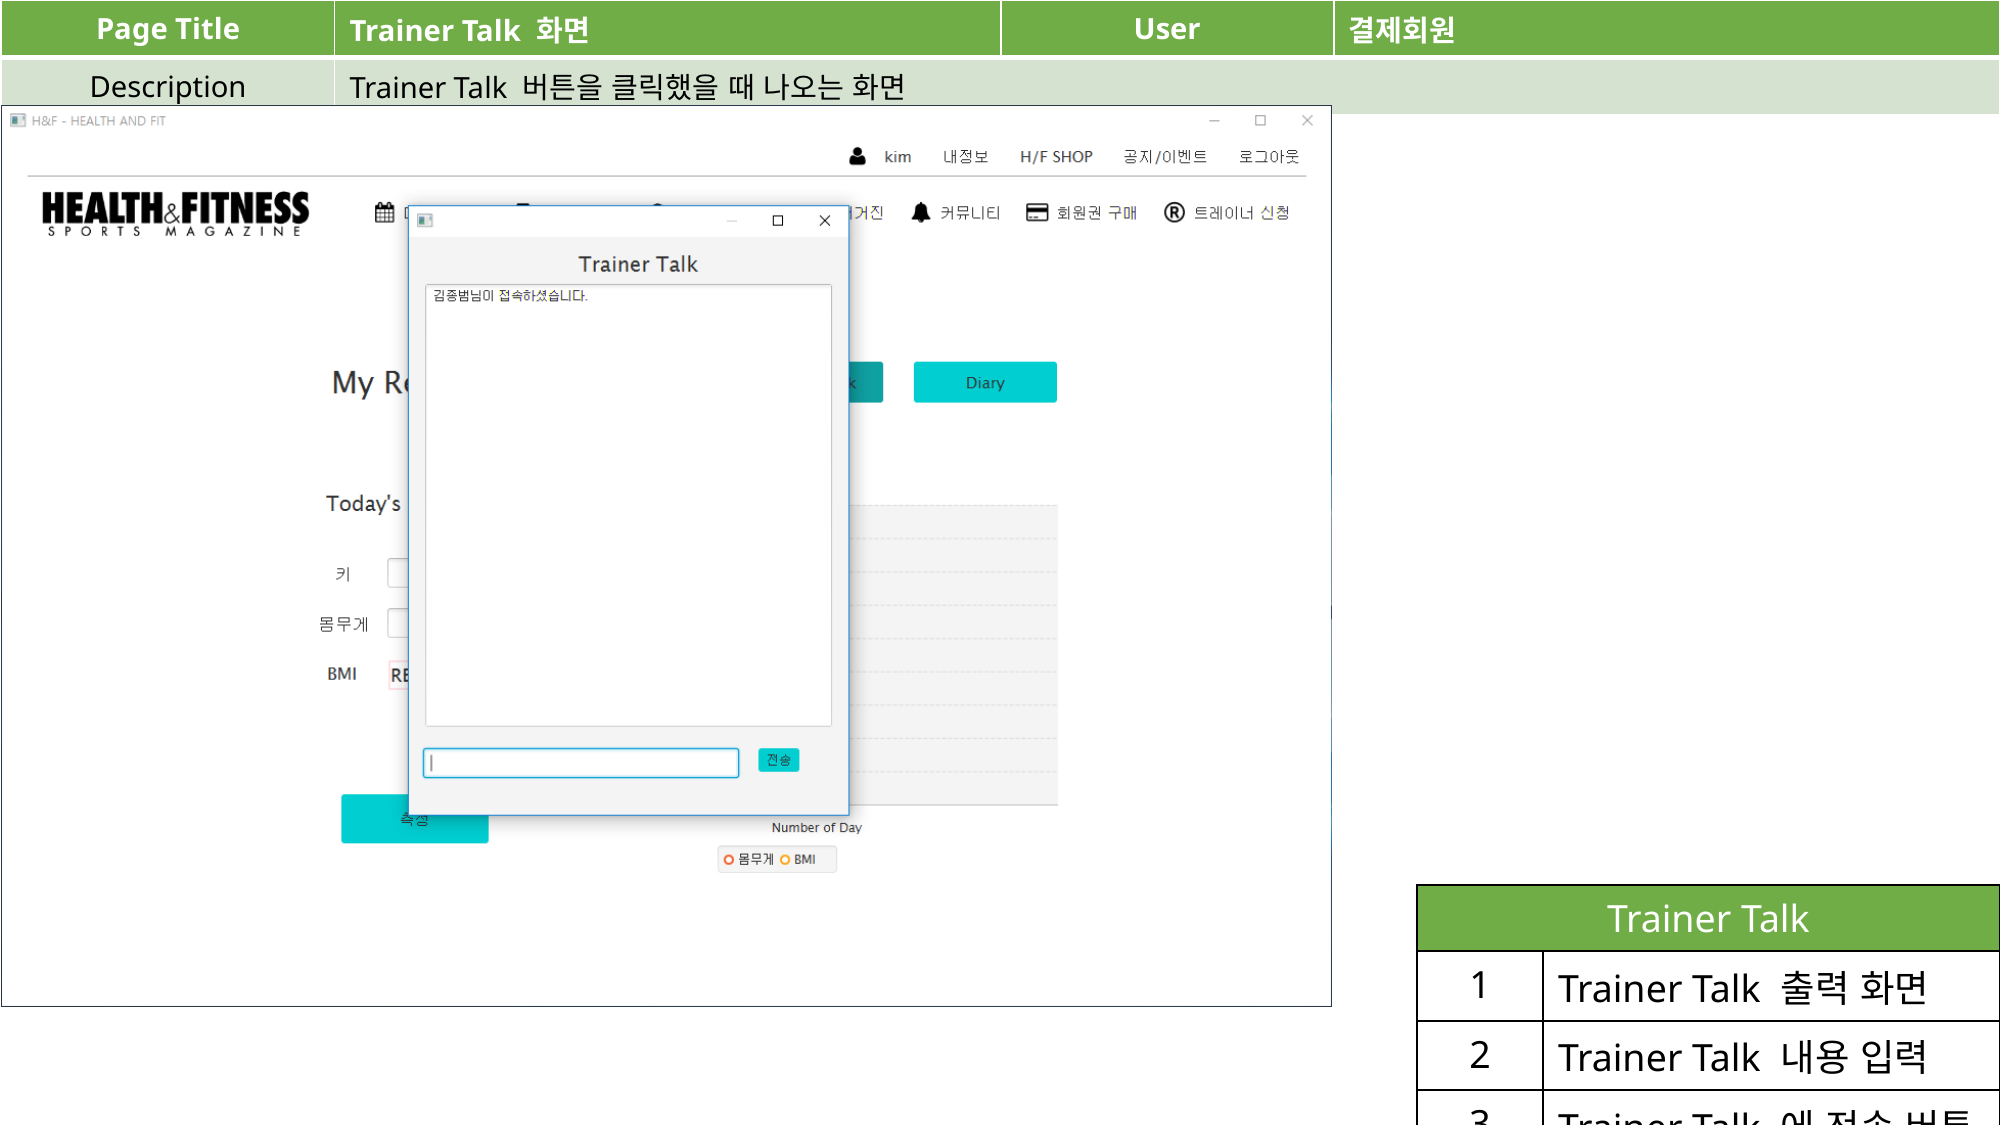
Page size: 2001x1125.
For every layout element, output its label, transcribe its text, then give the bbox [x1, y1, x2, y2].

table_cell Trainer Talk 출력 화면 [1544, 952, 1999, 1020]
table_cell Trainer Talk 버튼을 클릭했을 때 나오는 화면 [335, 60, 1999, 114]
table_cell Trainer Talk 에 전송 버튼 [1544, 1091, 1999, 1125]
table_header Page Title [2, 1, 334, 55]
table_cell 2 [1418, 1022, 1542, 1089]
table_header Trainer Talk 화면 [335, 1, 1000, 55]
table_cell 1 [1418, 952, 1542, 1020]
table_header Trainer Talk [1418, 886, 1999, 950]
table_cell 3 [1418, 1091, 1542, 1125]
table_header User [1002, 1, 1333, 55]
table_header 결제회원 [1335, 1, 1999, 55]
table_cell Description [2, 60, 334, 105]
picture [1, 105, 1332, 1007]
table_cell Trainer Talk 내용 입력 [1544, 1022, 1999, 1089]
